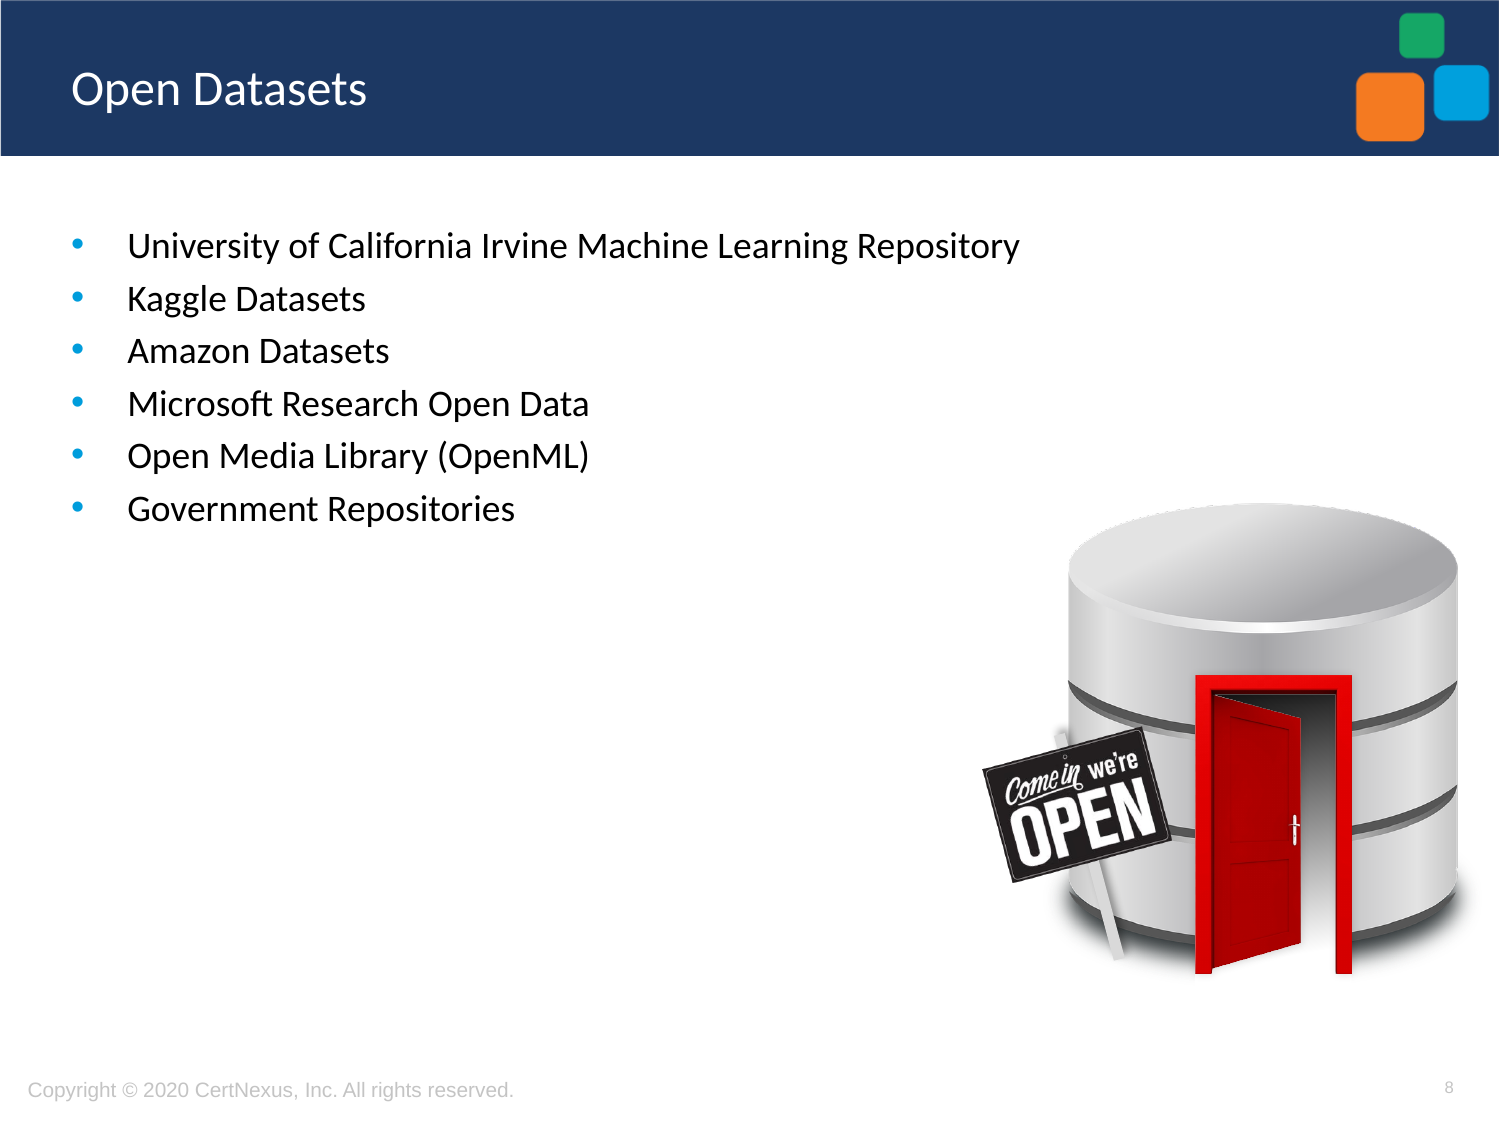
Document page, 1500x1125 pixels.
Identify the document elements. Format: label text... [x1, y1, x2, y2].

title Open Datasets [56, 16, 1350, 155]
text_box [981, 726, 1172, 964]
picture [1042, 502, 1483, 988]
slide_number 8 [1118, 1057, 1469, 1118]
list University of California Irvine Machine Learning Repository Kaggle Datasets Amazon Datasets Microsoft Research Open Data Open Media Library (OpenML) Government Repositories [56, 213, 1444, 1021]
picture [0, 0, 1500, 156]
